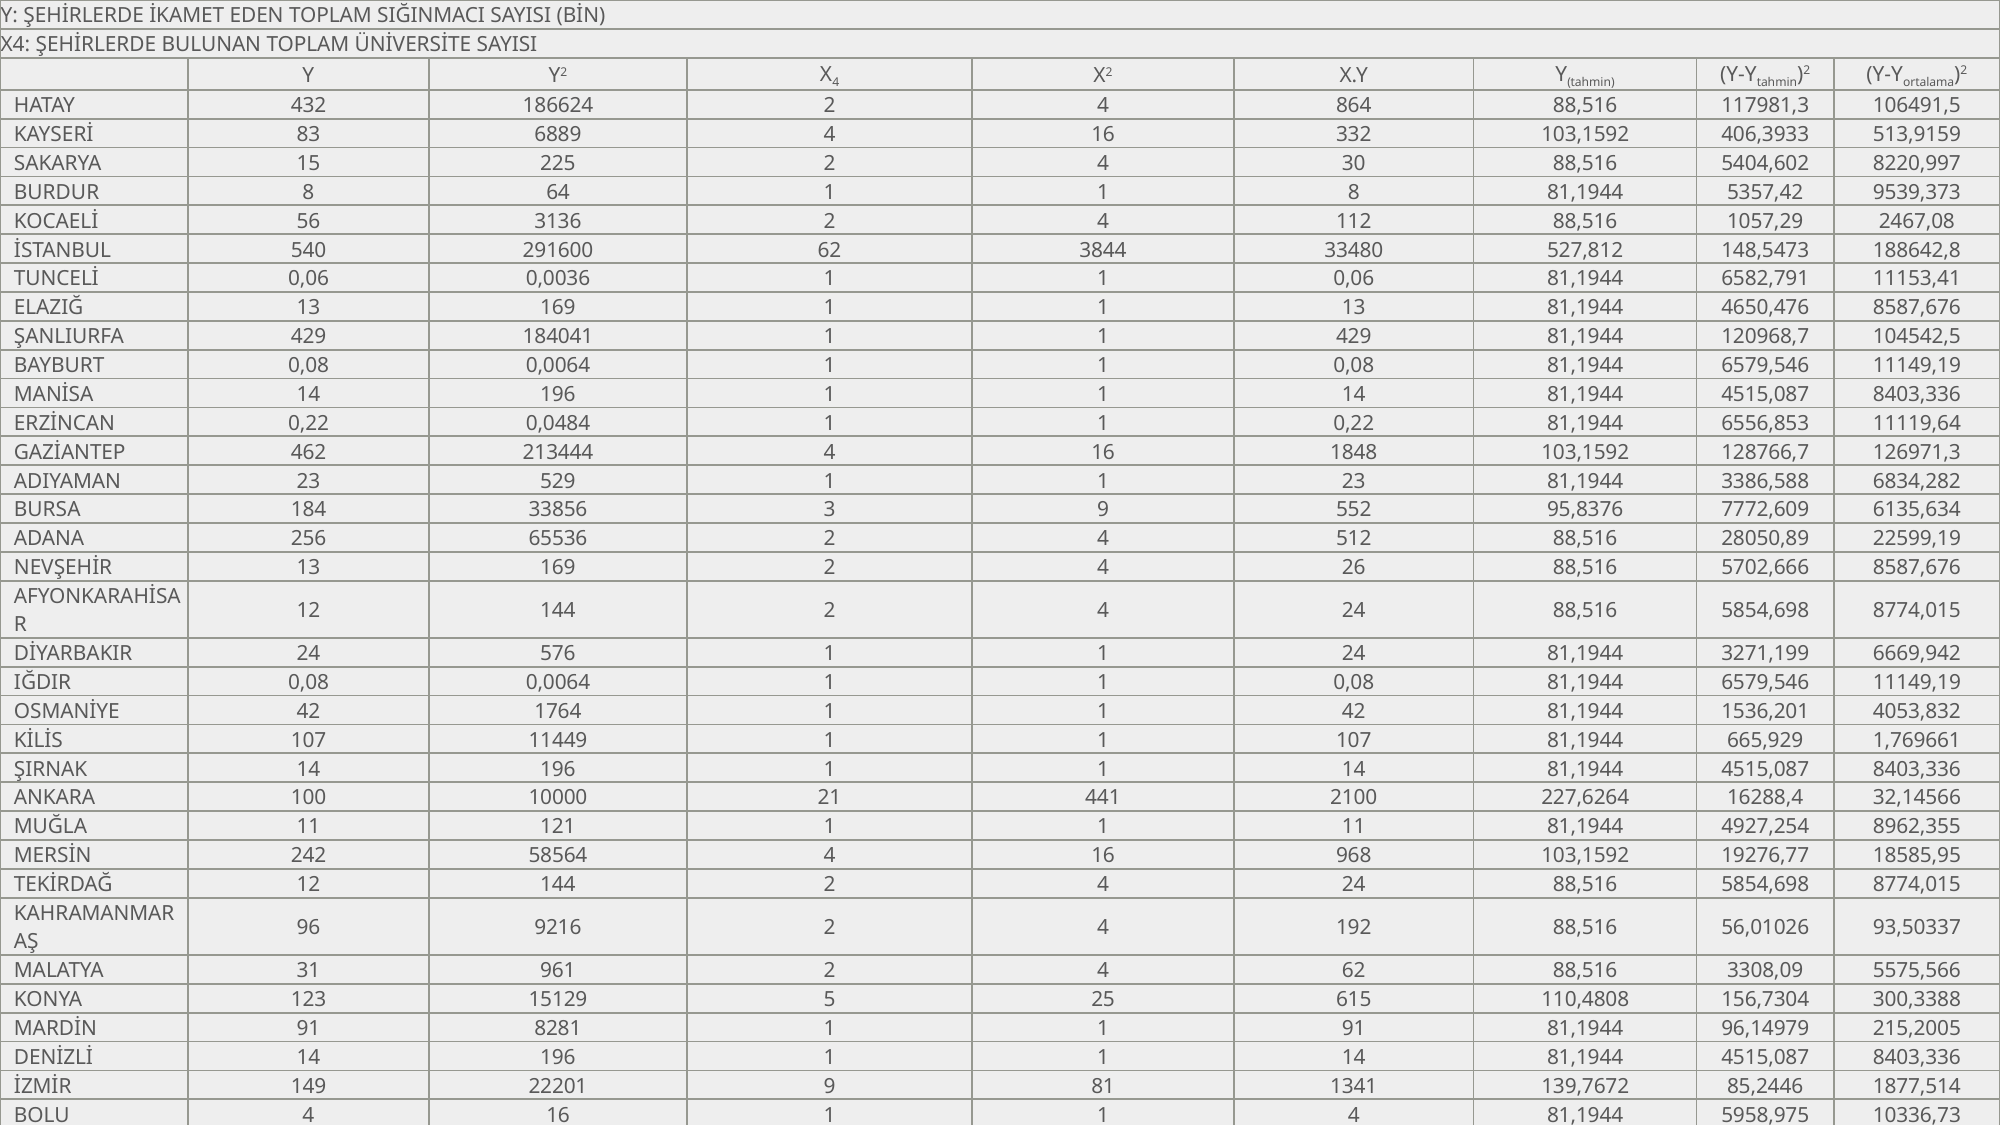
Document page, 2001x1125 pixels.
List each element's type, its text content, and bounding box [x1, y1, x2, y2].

table_cell 4 [973, 553, 1233, 580]
table_cell 139,7672 [1474, 1071, 1696, 1098]
table_cell 2 [688, 524, 971, 551]
table_cell 126971,3 [1835, 437, 1999, 464]
table_cell 16 [973, 841, 1233, 868]
table_cell 527,812 [1474, 235, 1696, 262]
table_cell NEVŞEHİR [1, 553, 187, 580]
table_cell 8403,336 [1835, 1042, 1999, 1070]
table_cell 1848 [1235, 437, 1473, 464]
table_cell 56,01026 [1697, 899, 1833, 954]
table_cell 31 [189, 956, 428, 983]
table_cell 1 [688, 379, 971, 407]
table_cell 88,516 [1474, 956, 1696, 983]
table_cell 2 [688, 91, 971, 118]
table_cell SAKARYA [1, 148, 187, 176]
table_cell 0,0064 [430, 668, 686, 695]
table_cell 6669,942 [1835, 639, 1999, 666]
table_cell 0,0484 [430, 408, 686, 435]
table_cell 4 [688, 120, 971, 147]
table_cell 215,2005 [1835, 1014, 1999, 1041]
table_cell 3386,588 [1697, 466, 1833, 493]
table_cell 62 [688, 235, 971, 262]
table_cell 8774,015 [1835, 582, 1999, 637]
table_cell 93,50337 [1835, 899, 1999, 954]
table_cell 529 [430, 466, 686, 493]
table_cell 1 [688, 668, 971, 695]
table_cell 1 [973, 668, 1233, 695]
table_cell 8962,355 [1835, 812, 1999, 839]
table_cell 120968,7 [1697, 322, 1833, 349]
table_cell X2 [973, 59, 1233, 89]
table_cell 81,1944 [1474, 1014, 1696, 1041]
table_cell BOLU [1, 1100, 187, 1125]
table_cell 1 [973, 408, 1233, 435]
table_cell 24 [1235, 582, 1473, 637]
table_cell 12 [189, 870, 428, 897]
table_cell 11119,64 [1835, 408, 1999, 435]
table_cell 58564 [430, 841, 686, 868]
table_cell ADIYAMAN [1, 466, 187, 493]
table_cell 107 [189, 725, 428, 752]
table_cell 242 [189, 841, 428, 868]
table_cell 4 [688, 437, 971, 464]
table_cell 10336,73 [1835, 1100, 1999, 1125]
table_cell 256 [189, 524, 428, 551]
table_cell 96 [189, 899, 428, 954]
table_cell GAZİANTEP [1, 437, 187, 464]
table_cell 429 [1235, 322, 1473, 349]
table_cell 106491,5 [1835, 91, 1999, 118]
table_cell İSTANBUL [1, 235, 187, 262]
table_cell BURDUR [1, 177, 187, 204]
table_cell 1 [973, 754, 1233, 781]
table_cell 13 [189, 293, 428, 320]
table_cell 4 [973, 956, 1233, 983]
table_cell 4 [688, 841, 971, 868]
table_cell 8587,676 [1835, 293, 1999, 320]
table_cell KİLİS [1, 725, 187, 752]
table_cell 65536 [430, 524, 686, 551]
table_cell 300,3388 [1835, 985, 1999, 1012]
table_cell ŞANLIURFA [1, 322, 187, 349]
table_cell 227,6264 [1474, 783, 1696, 810]
table_cell OSMANİYE [1, 696, 187, 724]
table_cell 4 [973, 148, 1233, 176]
table_cell 144 [430, 870, 686, 897]
table_cell 33856 [430, 495, 686, 522]
table_cell 9216 [430, 899, 686, 954]
table_cell 23 [1235, 466, 1473, 493]
table_cell 4 [189, 1100, 428, 1125]
table_cell ŞIRNAK [1, 754, 187, 781]
table_cell 0,08 [189, 351, 428, 378]
table_cell 4 [973, 206, 1233, 233]
table_cell 2 [688, 899, 971, 954]
table_cell İZMİR [1, 1071, 187, 1098]
table_cell MARDİN [1, 1014, 187, 1041]
table_cell 19276,77 [1697, 841, 1833, 868]
table_cell 81,1944 [1474, 696, 1696, 724]
table_cell 128766,7 [1697, 437, 1833, 464]
table_cell 81,1944 [1474, 264, 1696, 291]
table_cell 1 [688, 1100, 971, 1125]
table_cell IĞDIR [1, 668, 187, 695]
table_cell 13 [189, 553, 428, 580]
table_cell 4 [973, 524, 1233, 551]
table_cell 14 [1235, 754, 1473, 781]
table_cell TEKİRDAĞ [1, 870, 187, 897]
table_cell 2 [688, 206, 971, 233]
table_cell 81,1944 [1474, 639, 1696, 666]
table_cell ELAZIĞ [1, 293, 187, 320]
table_cell 8403,336 [1835, 754, 1999, 781]
table_cell BURSA [1, 495, 187, 522]
table_cell KONYA [1, 985, 187, 1012]
table_cell 15129 [430, 985, 686, 1012]
table_cell 0,08 [1235, 351, 1473, 378]
table_cell 64 [430, 177, 686, 204]
table_cell 0,0036 [430, 264, 686, 291]
table_cell 4515,087 [1697, 379, 1833, 407]
table_cell 88,516 [1474, 206, 1696, 233]
table_cell ANKARA [1, 783, 187, 810]
table_cell 3308,09 [1697, 956, 1833, 983]
table_cell 15 [189, 148, 428, 176]
table_cell 1 [973, 466, 1233, 493]
table_cell TUNCELİ [1, 264, 187, 291]
table_cell 0,22 [189, 408, 428, 435]
table_cell 5958,975 [1697, 1100, 1833, 1125]
table_cell 81,1944 [1474, 379, 1696, 407]
table_cell AFYONKARAHİSAR [1, 582, 187, 637]
table_cell 107 [1235, 725, 1473, 752]
table_cell 11153,41 [1835, 264, 1999, 291]
table_cell 81,1944 [1474, 725, 1696, 752]
table_cell 103,1592 [1474, 120, 1696, 147]
table_cell 1536,201 [1697, 696, 1833, 724]
table_cell KAHRAMANMARAŞ [1, 899, 187, 954]
table_cell 2467,08 [1835, 206, 1999, 233]
table_cell 512 [1235, 524, 1473, 551]
table_cell 5854,698 [1697, 582, 1833, 637]
table_cell X.Y [1235, 59, 1473, 89]
table_cell 1 [688, 351, 971, 378]
table_cell 4 [973, 91, 1233, 118]
table_cell 2 [688, 553, 971, 580]
table_cell BAYBURT [1, 351, 187, 378]
table_cell 4650,476 [1697, 293, 1833, 320]
table_cell 4 [973, 899, 1233, 954]
table_cell 6579,546 [1697, 668, 1833, 695]
table_cell 1 [688, 696, 971, 724]
table_cell 432 [189, 91, 428, 118]
table_cell 4 [973, 582, 1233, 637]
table_cell 14 [189, 754, 428, 781]
table_cell 291600 [430, 235, 686, 262]
table_cell 88,516 [1474, 553, 1696, 580]
table_cell 81,1944 [1474, 754, 1696, 781]
table_cell X4: ŞEHİRLERDE BULUNAN TOPLAM ÜNİVERSİTE SAYISI [1, 30, 1999, 57]
table_cell KAYSERİ [1, 120, 187, 147]
table_cell 12 [189, 582, 428, 637]
table_cell 5357,42 [1697, 177, 1833, 204]
table_cell 3844 [973, 235, 1233, 262]
table_cell 9 [688, 1071, 971, 1098]
table_cell 1877,514 [1835, 1071, 1999, 1098]
table_cell MUĞLA [1, 812, 187, 839]
table_cell Y2 [430, 59, 686, 89]
table_cell 0,06 [1235, 264, 1473, 291]
table_cell 4053,832 [1835, 696, 1999, 724]
table_cell 1764 [430, 696, 686, 724]
table_cell MANİSA [1, 379, 187, 407]
table_cell 1 [973, 264, 1233, 291]
table_cell 18585,95 [1835, 841, 1999, 868]
table_cell 3 [688, 495, 971, 522]
table_cell 1 [688, 293, 971, 320]
table_cell 8 [1235, 177, 1473, 204]
table_cell 16 [973, 120, 1233, 147]
table_cell ADANA [1, 524, 187, 551]
table_cell 22201 [430, 1071, 686, 1098]
table_cell 188642,8 [1835, 235, 1999, 262]
table_cell 1 [973, 379, 1233, 407]
table_cell 6889 [430, 120, 686, 147]
table_cell 11 [1235, 812, 1473, 839]
table_cell 1 [688, 754, 971, 781]
table_cell 2 [688, 148, 971, 176]
table_cell 186624 [430, 91, 686, 118]
table_cell 9 [973, 495, 1233, 522]
table_cell 30 [1235, 148, 1473, 176]
table_cell 1 [973, 293, 1233, 320]
table_cell 26 [1235, 553, 1473, 580]
table_cell 121 [430, 812, 686, 839]
table_cell 0,22 [1235, 408, 1473, 435]
table_cell 196 [430, 1042, 686, 1070]
table_cell 196 [430, 379, 686, 407]
table_cell 5702,666 [1697, 553, 1833, 580]
table_cell Y [189, 59, 428, 89]
table_cell 88,516 [1474, 148, 1696, 176]
table_cell 169 [430, 553, 686, 580]
table_cell 513,9159 [1835, 120, 1999, 147]
table_cell 81 [973, 1071, 1233, 1098]
table_cell 1 [688, 639, 971, 666]
table_cell 2 [688, 956, 971, 983]
table_cell 5 [688, 985, 971, 1012]
table_cell 7772,609 [1697, 495, 1833, 522]
table_cell 1 [973, 812, 1233, 839]
table_cell 225 [430, 148, 686, 176]
table_cell Y(tahmin) [1474, 59, 1696, 89]
table_cell 110,4808 [1474, 985, 1696, 1012]
table_cell 103,1592 [1474, 841, 1696, 868]
table_cell 16288,4 [1697, 783, 1833, 810]
table_header Y: ŞEHİRLERDE İKAMET EDEN TOPLAM SIĞINMACI SAYISI (BİN) [1, 1, 1999, 28]
table_cell 540 [189, 235, 428, 262]
table_cell 3136 [430, 206, 686, 233]
table_cell 33480 [1235, 235, 1473, 262]
table_cell KOCAELİ [1, 206, 187, 233]
table_cell 81,1944 [1474, 351, 1696, 378]
table_cell (Y-Ytahmin)2 [1697, 59, 1833, 89]
table_cell DİYARBAKIR [1, 639, 187, 666]
table_cell 6582,791 [1697, 264, 1833, 291]
table_cell 148,5473 [1697, 235, 1833, 262]
table_cell ERZİNCAN [1, 408, 187, 435]
table_cell 85,2446 [1697, 1071, 1833, 1098]
table_cell 4927,254 [1697, 812, 1833, 839]
table_cell 615 [1235, 985, 1473, 1012]
table_cell 28050,89 [1697, 524, 1833, 551]
table_cell X4 [688, 59, 971, 89]
table_cell 21 [688, 783, 971, 810]
table_cell 462 [189, 437, 428, 464]
table_cell 864 [1235, 91, 1473, 118]
table_cell 81,1944 [1474, 177, 1696, 204]
table_cell HATAY [1, 91, 187, 118]
table_cell 1 [973, 725, 1233, 752]
table_cell 184 [189, 495, 428, 522]
table_cell 8587,676 [1835, 553, 1999, 580]
table_cell 1 [973, 696, 1233, 724]
table_cell 100 [189, 783, 428, 810]
table_cell 0,06 [189, 264, 428, 291]
table_cell 4515,087 [1697, 1042, 1833, 1070]
table_cell 96,14979 [1697, 1014, 1833, 1041]
table_cell 8281 [430, 1014, 686, 1041]
table_cell 11149,19 [1835, 351, 1999, 378]
table_cell 1 [688, 322, 971, 349]
table_cell 14 [189, 1042, 428, 1070]
table_cell 5404,602 [1697, 148, 1833, 176]
table_cell 2100 [1235, 783, 1473, 810]
table_cell 6834,282 [1835, 466, 1999, 493]
table_cell 32,14566 [1835, 783, 1999, 810]
table_cell 88,516 [1474, 582, 1696, 637]
table_cell 88,516 [1474, 870, 1696, 897]
table_cell 14 [1235, 379, 1473, 407]
table_cell 8220,997 [1835, 148, 1999, 176]
table_cell 1 [973, 1014, 1233, 1041]
table_cell 24 [1235, 639, 1473, 666]
table_cell 117981,3 [1697, 91, 1833, 118]
table_cell 0,08 [189, 668, 428, 695]
table_cell 56 [189, 206, 428, 233]
table_cell 81,1944 [1474, 408, 1696, 435]
table_cell 81,1944 [1474, 1042, 1696, 1070]
table_cell 1341 [1235, 1071, 1473, 1098]
table_cell 6556,853 [1697, 408, 1833, 435]
table_cell 4 [1235, 1100, 1473, 1125]
table_cell 1 [973, 322, 1233, 349]
table_cell 11149,19 [1835, 668, 1999, 695]
table_cell 10000 [430, 783, 686, 810]
table_cell 1 [973, 177, 1233, 204]
table_cell 4 [973, 870, 1233, 897]
table_cell 8774,015 [1835, 870, 1999, 897]
table_cell 192 [1235, 899, 1473, 954]
table_cell DENİZLİ [1, 1042, 187, 1070]
table_cell 156,7304 [1697, 985, 1833, 1012]
table_cell 665,929 [1697, 725, 1833, 752]
table_cell 1 [688, 408, 971, 435]
table_cell [1, 59, 187, 89]
table_cell 149 [189, 1071, 428, 1098]
table_cell 81,1944 [1474, 1100, 1696, 1125]
table_cell 6579,546 [1697, 351, 1833, 378]
table_cell 1 [973, 351, 1233, 378]
table_cell 88,516 [1474, 91, 1696, 118]
table_cell 1 [688, 466, 971, 493]
table_cell 42 [189, 696, 428, 724]
table_cell 8 [189, 177, 428, 204]
table_cell 88,516 [1474, 524, 1696, 551]
table_cell 0,08 [1235, 668, 1473, 695]
table_cell 1 [688, 264, 971, 291]
table_cell 9539,373 [1835, 177, 1999, 204]
table_cell 332 [1235, 120, 1473, 147]
table_cell MALATYA [1, 956, 187, 983]
table_cell 1 [688, 725, 971, 752]
table_cell 14 [189, 379, 428, 407]
table_cell 16 [430, 1100, 686, 1125]
table_cell 1 [688, 812, 971, 839]
table_cell 14 [1235, 1042, 1473, 1070]
table_cell 5854,698 [1697, 870, 1833, 897]
table_cell MERSİN [1, 841, 187, 868]
table_cell 1057,29 [1697, 206, 1833, 233]
table_cell 103,1592 [1474, 437, 1696, 464]
table_cell 576 [430, 639, 686, 666]
table_cell 5575,566 [1835, 956, 1999, 983]
table_cell 0,0064 [430, 351, 686, 378]
table_cell 91 [189, 1014, 428, 1041]
table_cell 1 [688, 1014, 971, 1041]
table_cell 441 [973, 783, 1233, 810]
table_cell 81,1944 [1474, 466, 1696, 493]
table_cell 968 [1235, 841, 1473, 868]
table_cell 1 [973, 639, 1233, 666]
table_cell 16 [973, 437, 1233, 464]
table_cell 62 [1235, 956, 1473, 983]
table_cell 2 [688, 582, 971, 637]
table_cell 95,8376 [1474, 495, 1696, 522]
table_cell 24 [1235, 870, 1473, 897]
table_cell 81,1944 [1474, 322, 1696, 349]
table_cell 81,1944 [1474, 293, 1696, 320]
table_cell 4515,087 [1697, 754, 1833, 781]
table_cell 406,3933 [1697, 120, 1833, 147]
table_cell 552 [1235, 495, 1473, 522]
table_cell 123 [189, 985, 428, 1012]
table_cell 83 [189, 120, 428, 147]
table_cell 81,1944 [1474, 668, 1696, 695]
table_cell 8403,336 [1835, 379, 1999, 407]
table_cell 104542,5 [1835, 322, 1999, 349]
table_cell 184041 [430, 322, 686, 349]
table_cell (Y-Yortalama)2 [1835, 59, 1999, 89]
table_cell 11 [189, 812, 428, 839]
table_cell 24 [189, 639, 428, 666]
table_cell 429 [189, 322, 428, 349]
table_cell 22599,19 [1835, 524, 1999, 551]
table_cell 1 [688, 1042, 971, 1070]
table_cell 169 [430, 293, 686, 320]
table_cell 196 [430, 754, 686, 781]
table_cell 11449 [430, 725, 686, 752]
table_cell 1 [973, 1042, 1233, 1070]
table_cell 81,1944 [1474, 812, 1696, 839]
table_cell 1 [973, 1100, 1233, 1125]
table_cell 2 [688, 870, 971, 897]
table_cell 23 [189, 466, 428, 493]
table_cell 112 [1235, 206, 1473, 233]
table_cell 1 [688, 177, 971, 204]
table_cell 6135,634 [1835, 495, 1999, 522]
table_cell 91 [1235, 1014, 1473, 1041]
table_cell 88,516 [1474, 899, 1696, 954]
table_cell 961 [430, 956, 686, 983]
table_cell 144 [430, 582, 686, 637]
table_cell 42 [1235, 696, 1473, 724]
table_cell 25 [973, 985, 1233, 1012]
table_cell 1,769661 [1835, 725, 1999, 752]
table_cell 213444 [430, 437, 686, 464]
table_cell 13 [1235, 293, 1473, 320]
table_cell 3271,199 [1697, 639, 1833, 666]
